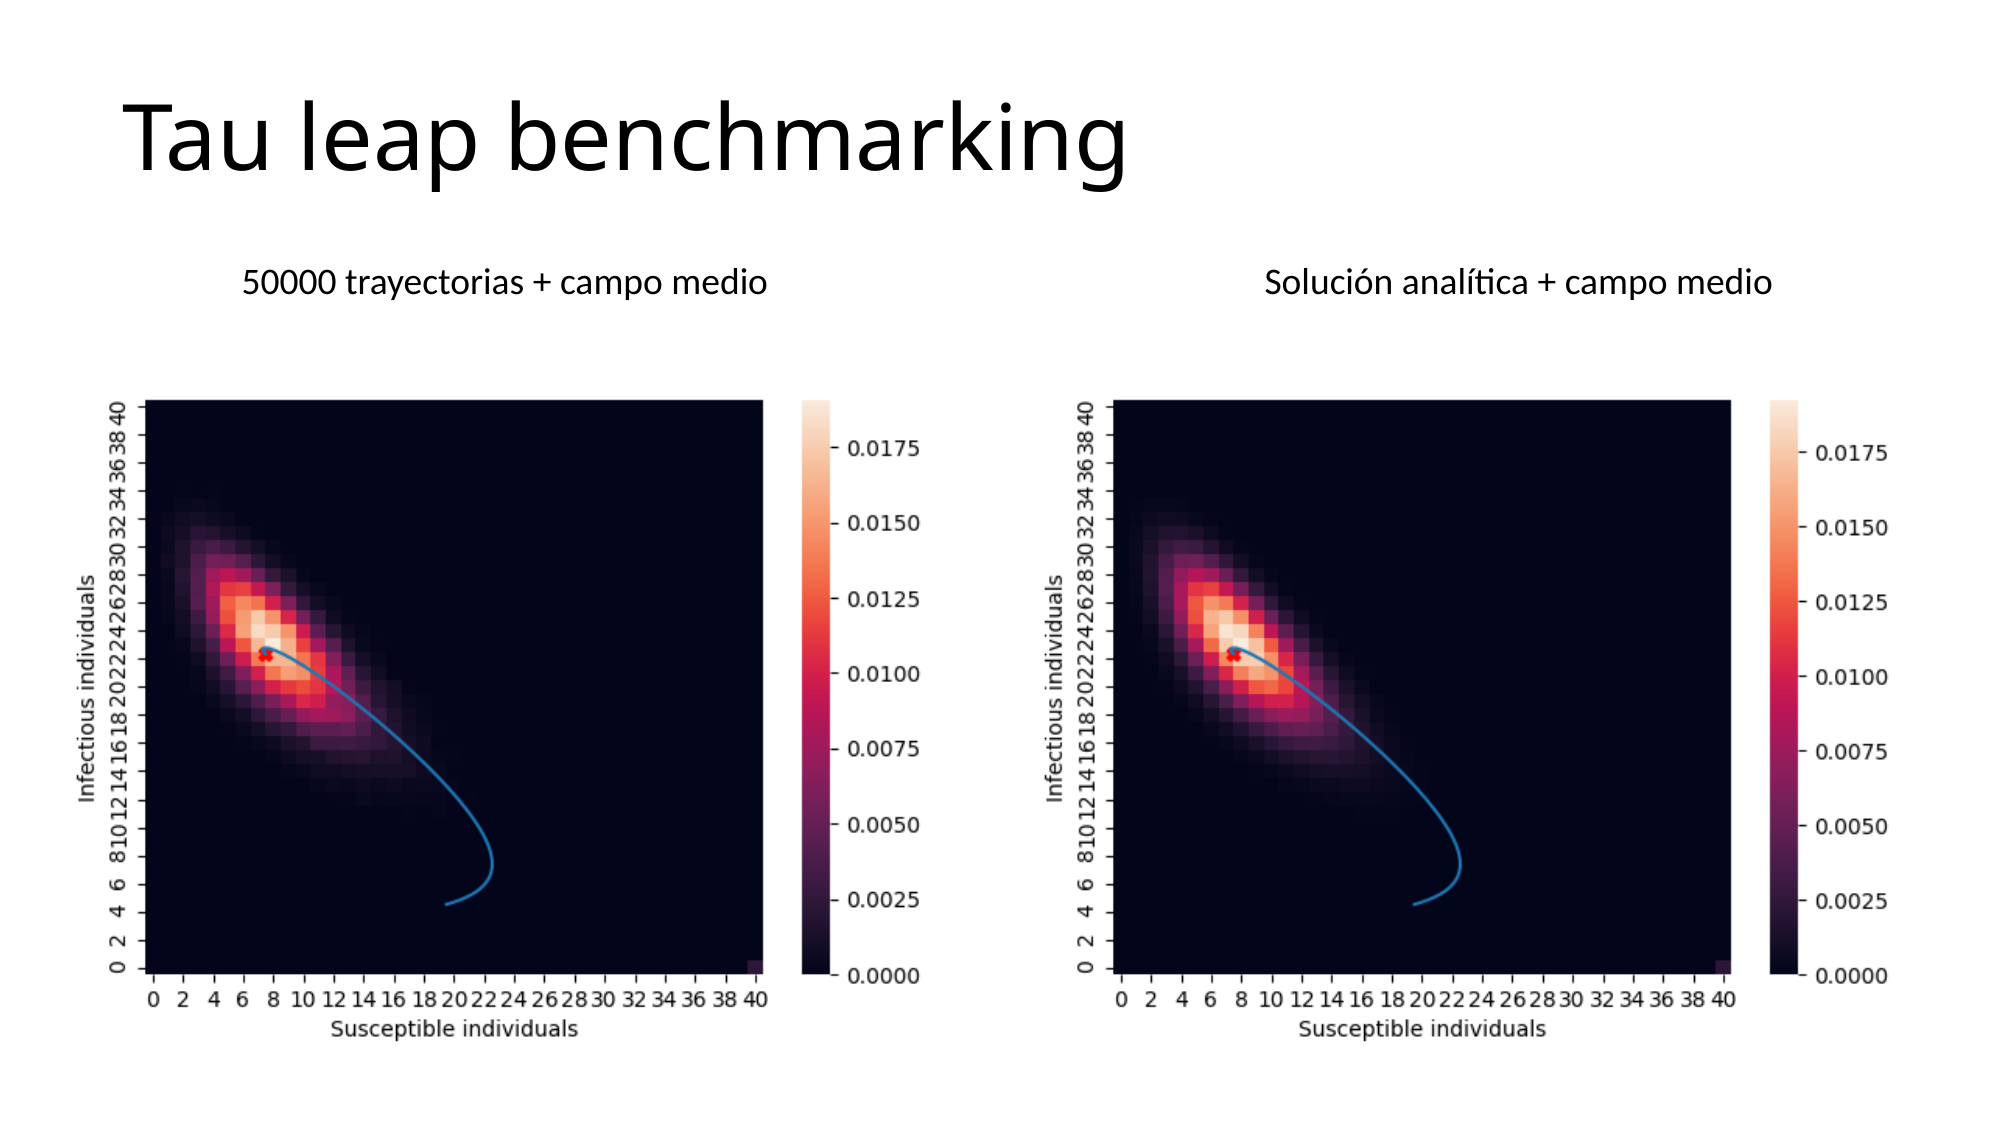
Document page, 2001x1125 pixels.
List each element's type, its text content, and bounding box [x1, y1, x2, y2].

text_box 50000 trayectorias + campo medio [226, 249, 784, 310]
picture [21, 310, 1985, 1058]
text_box Solución analítica + campo medio [1249, 249, 1789, 310]
title Tau leap benchmarking [107, 32, 1833, 250]
